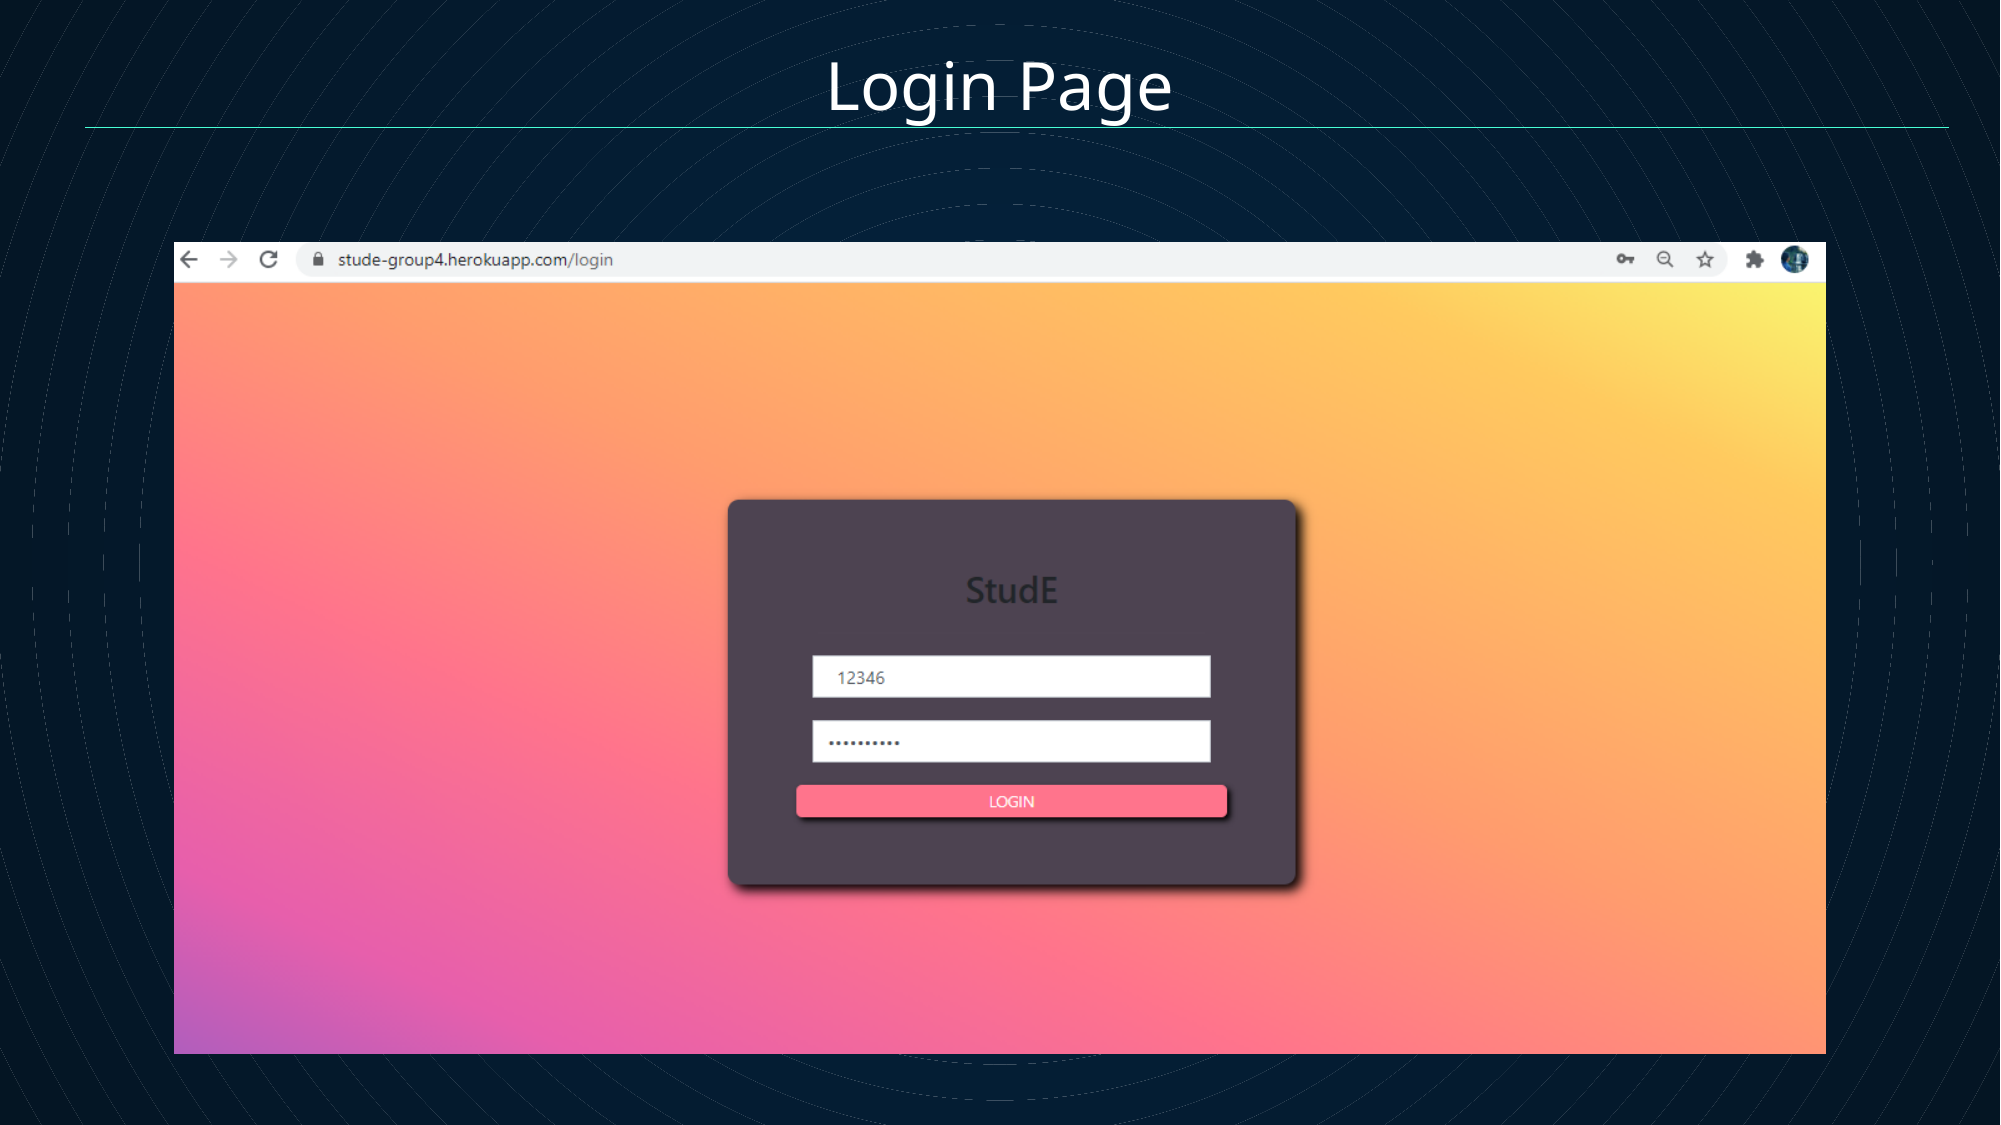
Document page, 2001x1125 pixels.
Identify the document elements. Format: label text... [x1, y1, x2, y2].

picture [174, 242, 1826, 1054]
text_box Login Page [68, 12, 1932, 145]
